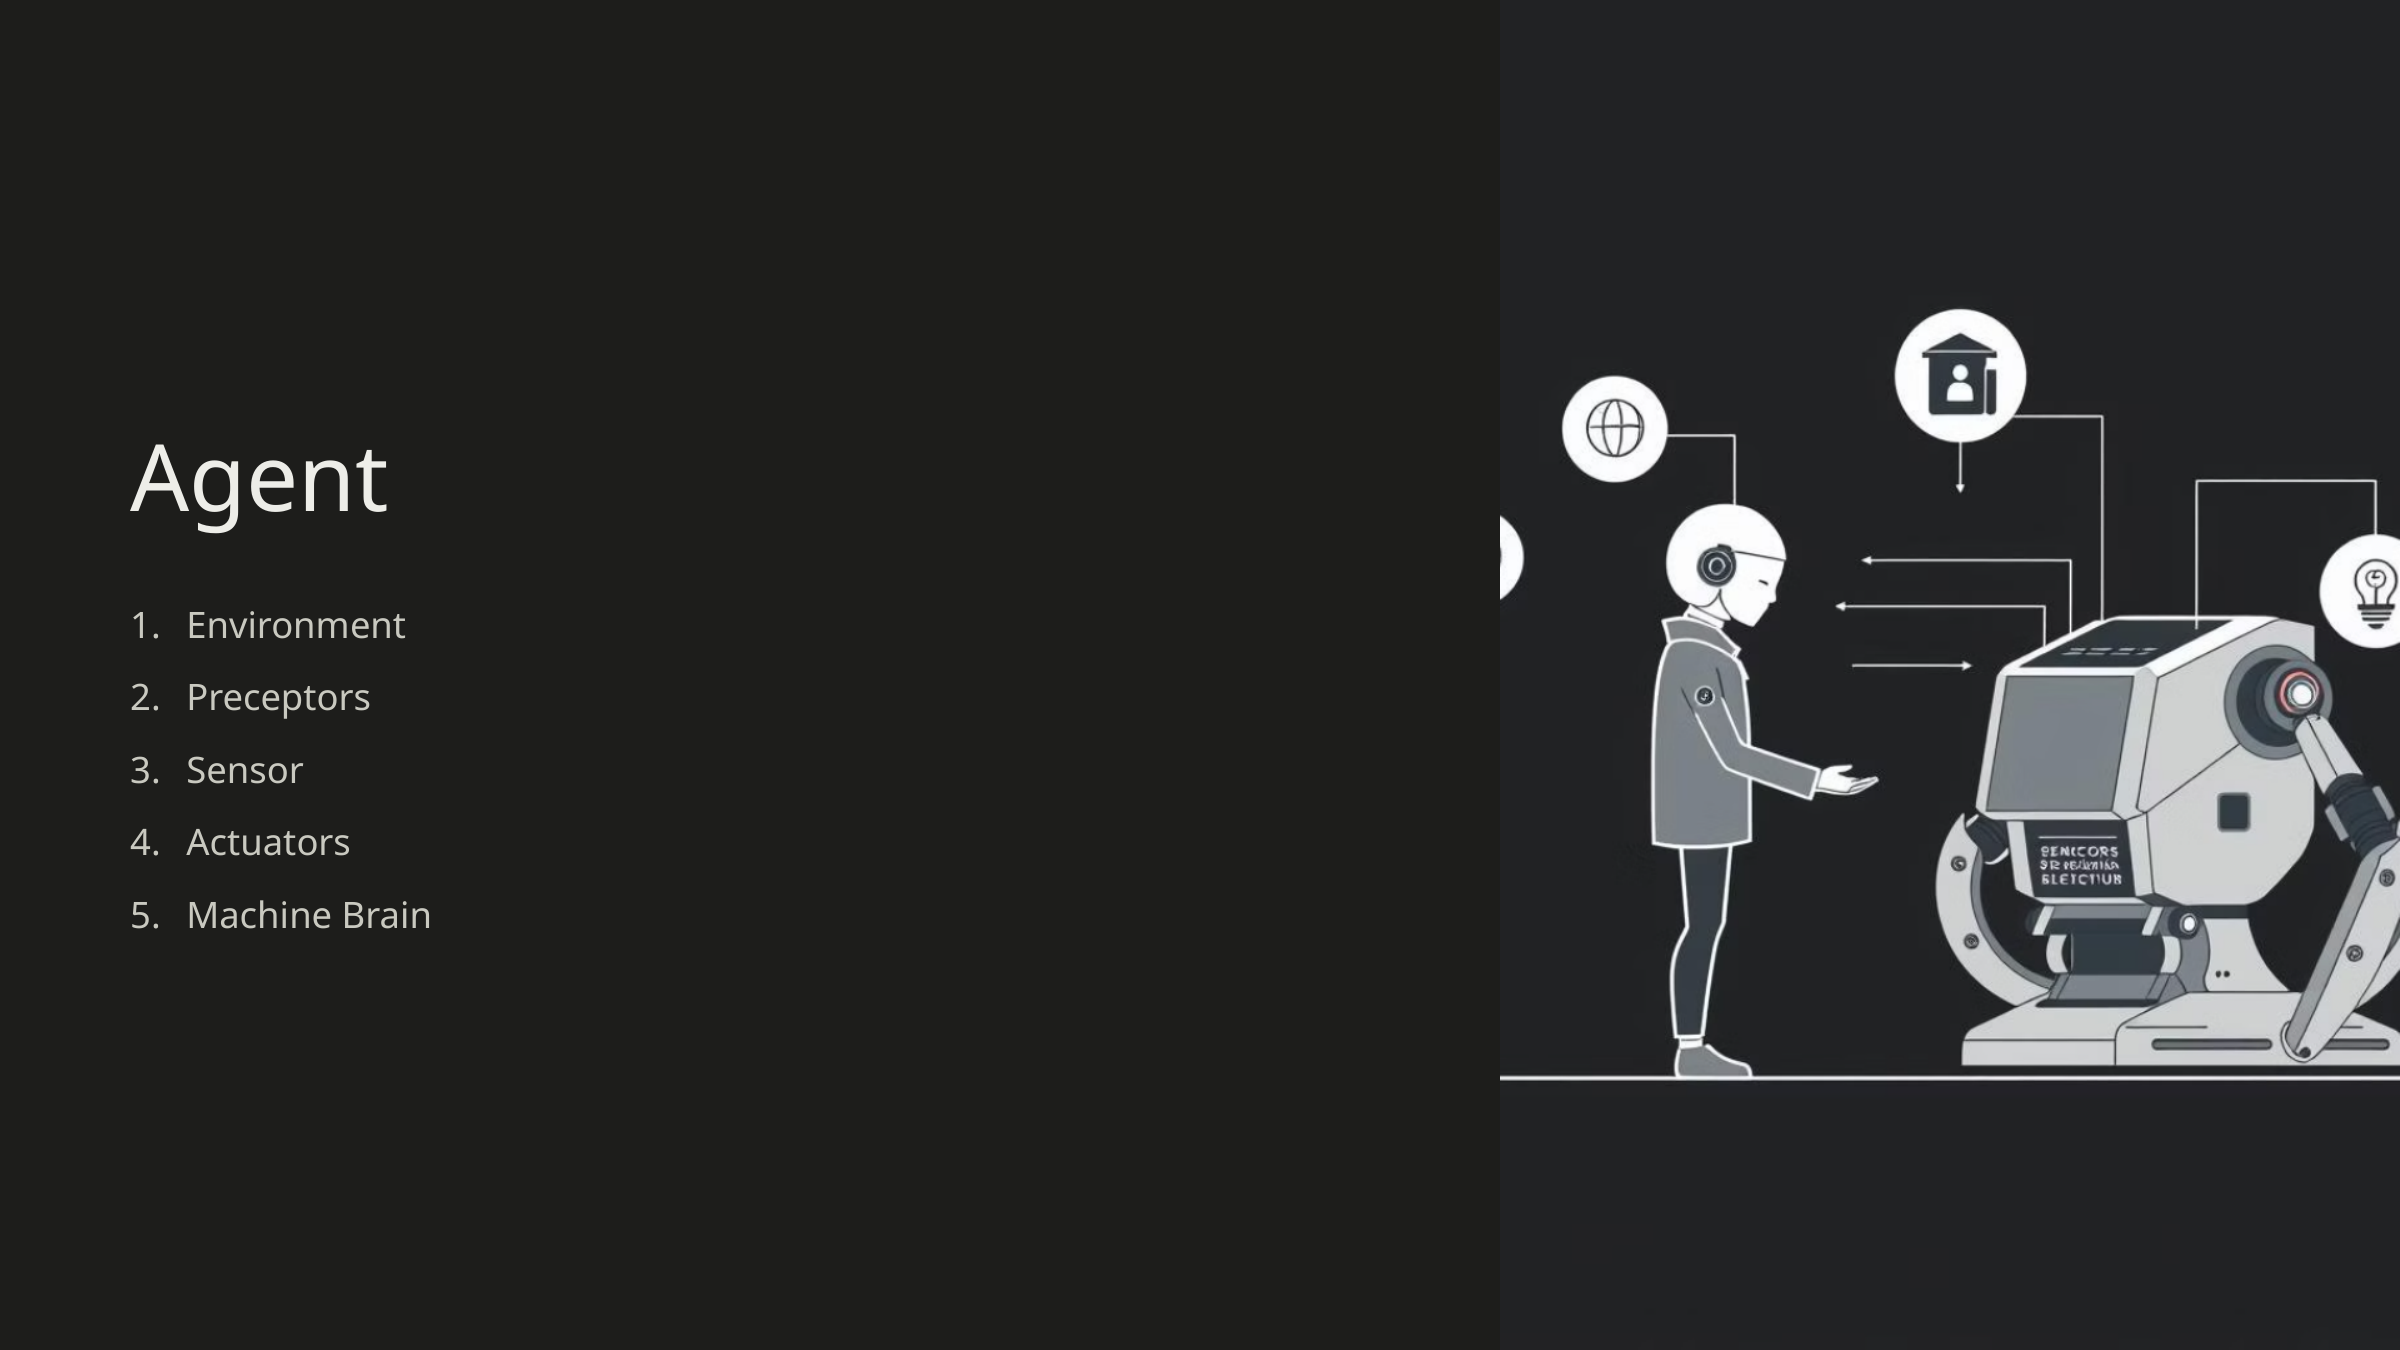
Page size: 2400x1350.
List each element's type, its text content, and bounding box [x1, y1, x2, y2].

picture [1499, 0, 2400, 1350]
text_box Actuators [130, 803, 1370, 864]
text_box Agent [130, 414, 1061, 531]
text_box Preceptors [130, 658, 1370, 719]
text_box Machine Brain [130, 876, 1370, 936]
text_box Environment [130, 586, 1370, 646]
text_box Sensor [130, 731, 1370, 791]
